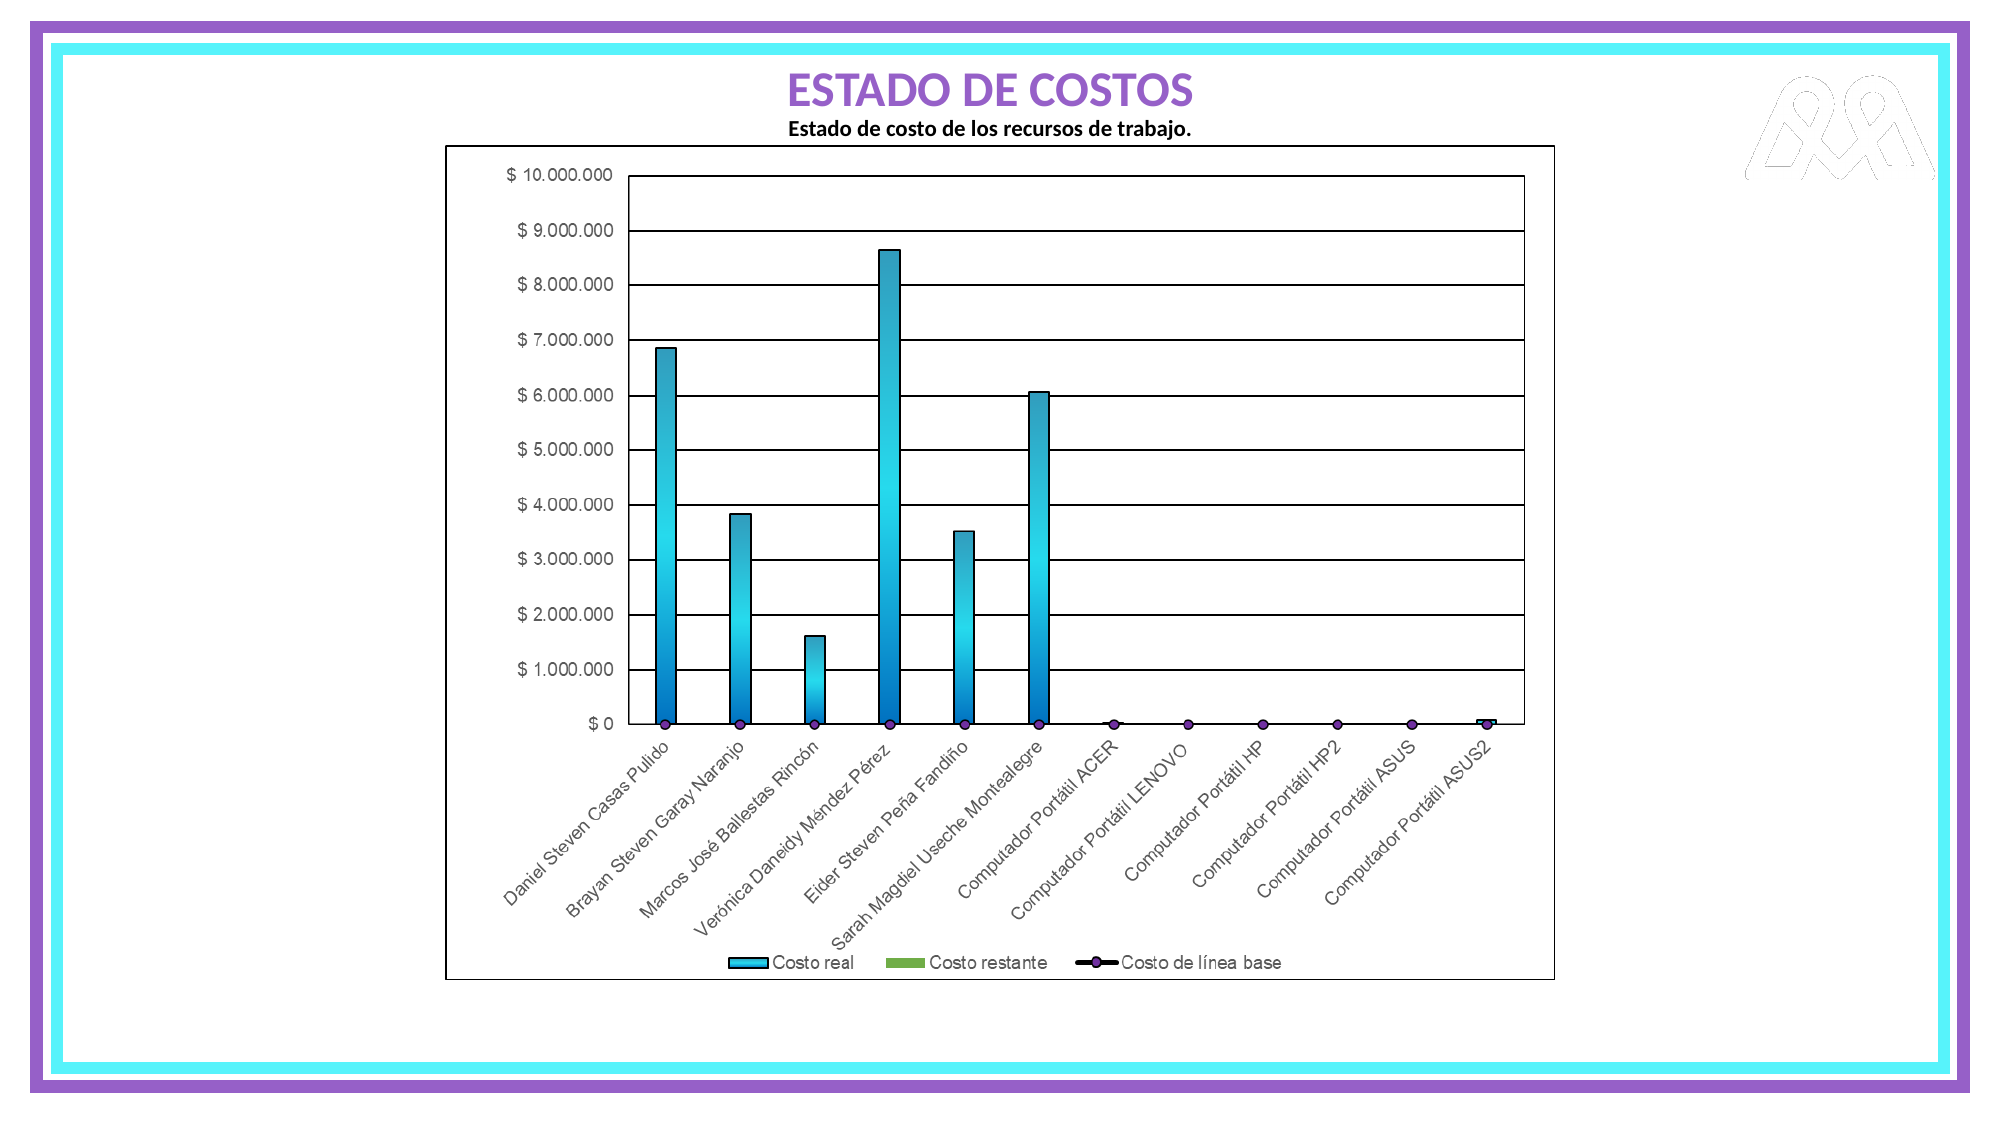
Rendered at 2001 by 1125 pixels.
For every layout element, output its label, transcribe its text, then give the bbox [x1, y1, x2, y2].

picture [445, 145, 1555, 980]
text_box Estado de costo de los recursos de trabajo. [773, 105, 1227, 144]
picture [1738, 75, 1937, 180]
text_box [57, 48, 1944, 1069]
text_box ESTADO DE COSTOS [772, 48, 1228, 110]
text_box [36, 27, 1964, 1087]
